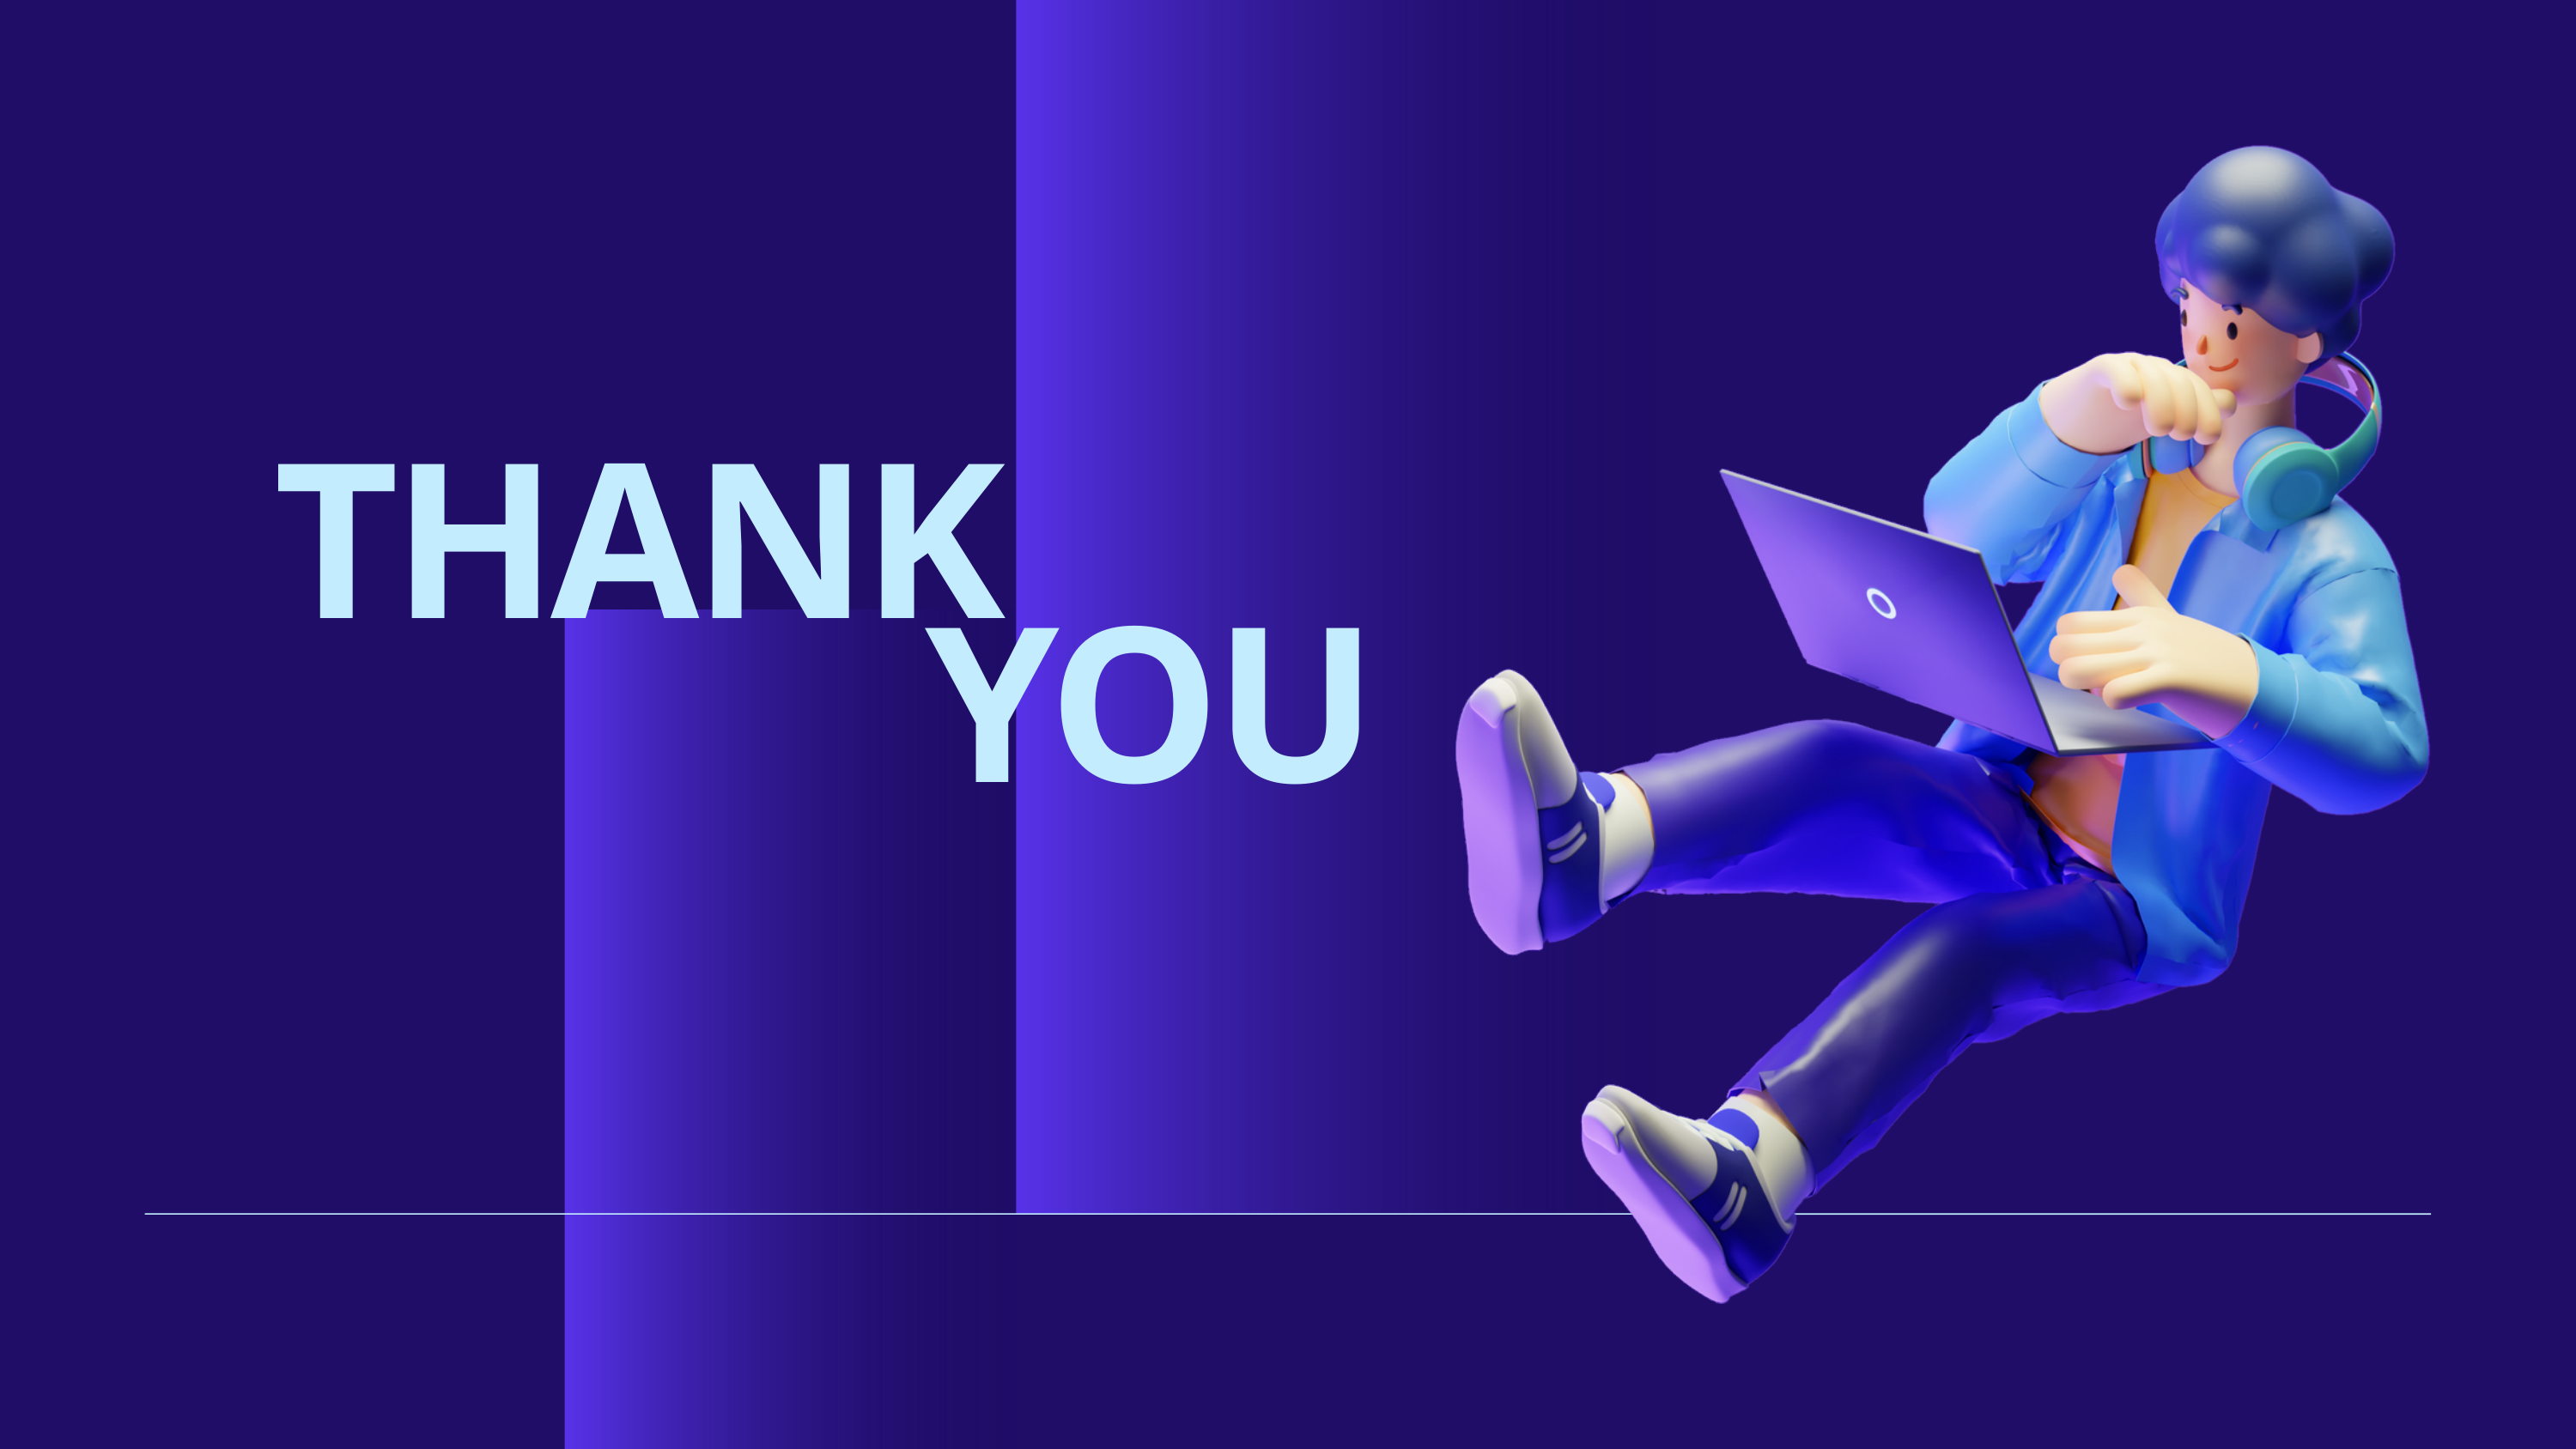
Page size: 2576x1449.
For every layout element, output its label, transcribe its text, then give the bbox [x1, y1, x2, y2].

text_box [1017, 826, 1455, 1214]
text_box THANK YOU [274, 497, 1455, 826]
text_box [1455, 144, 2432, 1304]
text_box [1016, 0, 1655, 497]
text_box [564, 826, 1017, 1214]
text_box [564, 1215, 1017, 1449]
